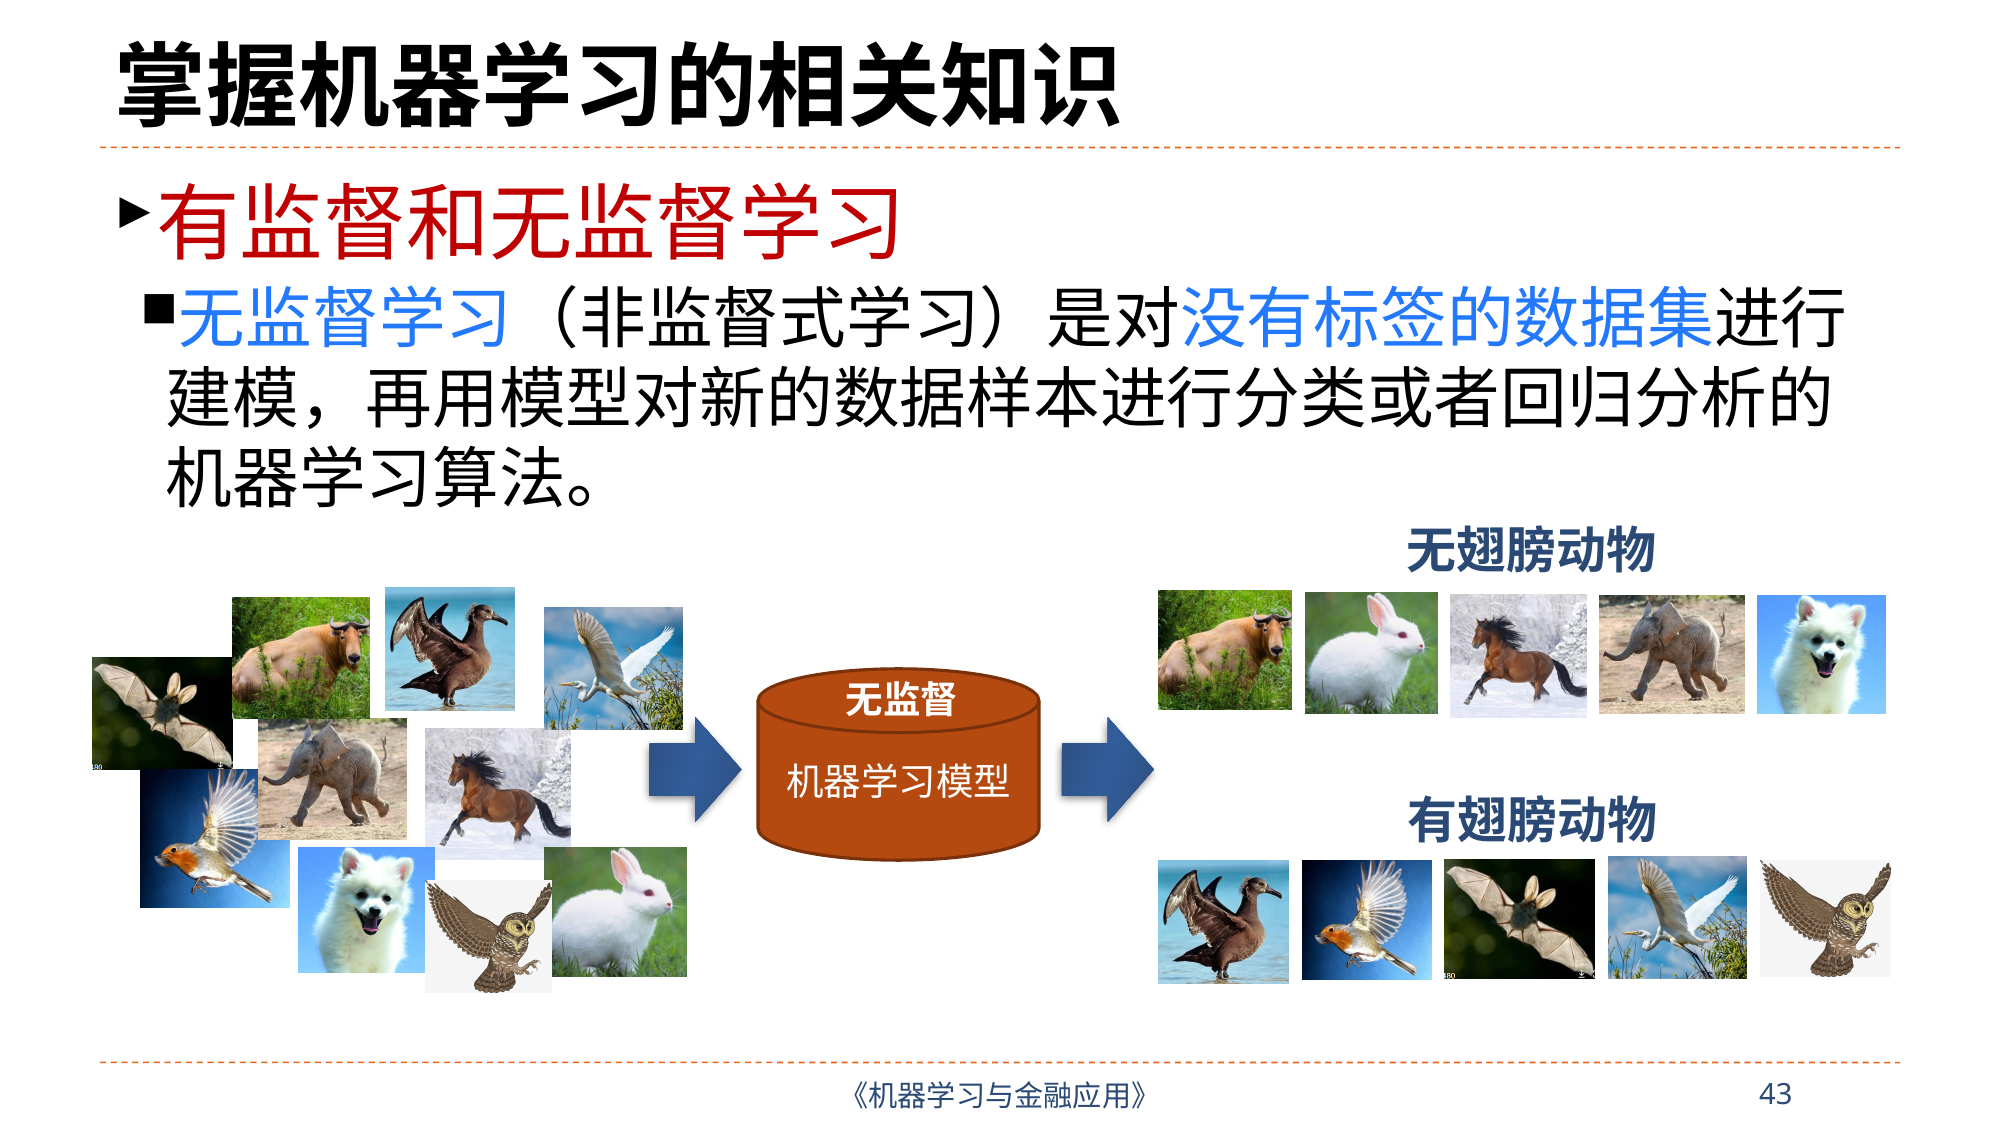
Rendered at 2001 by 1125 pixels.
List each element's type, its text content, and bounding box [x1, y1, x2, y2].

text_box 无监督 [830, 668, 1005, 729]
picture [1157, 859, 1289, 984]
text_box [649, 717, 742, 822]
picture [1301, 860, 1432, 981]
picture [1759, 859, 1891, 978]
text_box [1061, 717, 1154, 822]
picture [1304, 592, 1438, 714]
picture [1450, 594, 1587, 718]
picture [1157, 590, 1293, 710]
picture [1444, 859, 1595, 980]
text_box 有翅膀动物 [1392, 781, 1673, 856]
picture [1599, 595, 1745, 714]
picture [92, 596, 407, 908]
text_box 机器学习模型 [756, 671, 1041, 862]
title 掌握机器学习的相关知识 [99, 24, 1900, 146]
picture [385, 587, 516, 711]
picture [1607, 856, 1747, 980]
picture [1757, 595, 1886, 714]
picture [298, 607, 687, 993]
text_box 无翅膀动物 [1392, 511, 1672, 586]
list 有监督和无监督学习 无监督学习（非监督式学习）是对没有标签的数据集进行建模，再用模型对新的数据样本进行分类或者回归分析的机器学习算法。 [99, 162, 1900, 1050]
